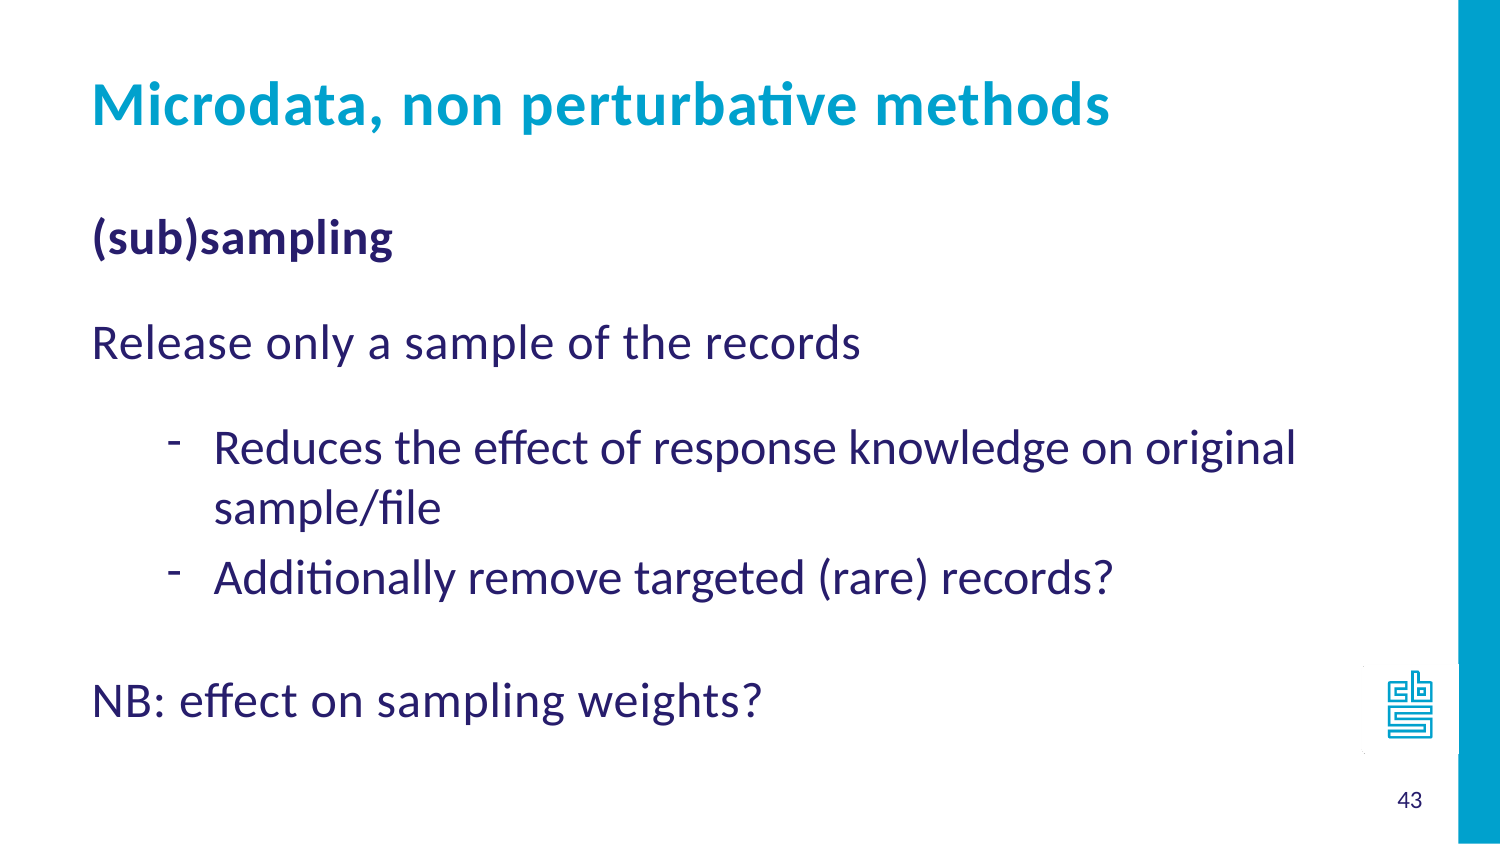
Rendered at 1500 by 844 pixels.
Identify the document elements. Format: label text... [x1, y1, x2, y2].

list Microdata, non perturbative methods [76, 55, 1329, 151]
slide_number 43 [1361, 772, 1459, 826]
list (sub)sampling Release only a sample of the records Reduces the effect of response knowledge on original sample/file Additionally remove targeted (rare) records? NB: effect on sampling weights? [76, 197, 1329, 765]
picture [1361, 664, 1458, 754]
